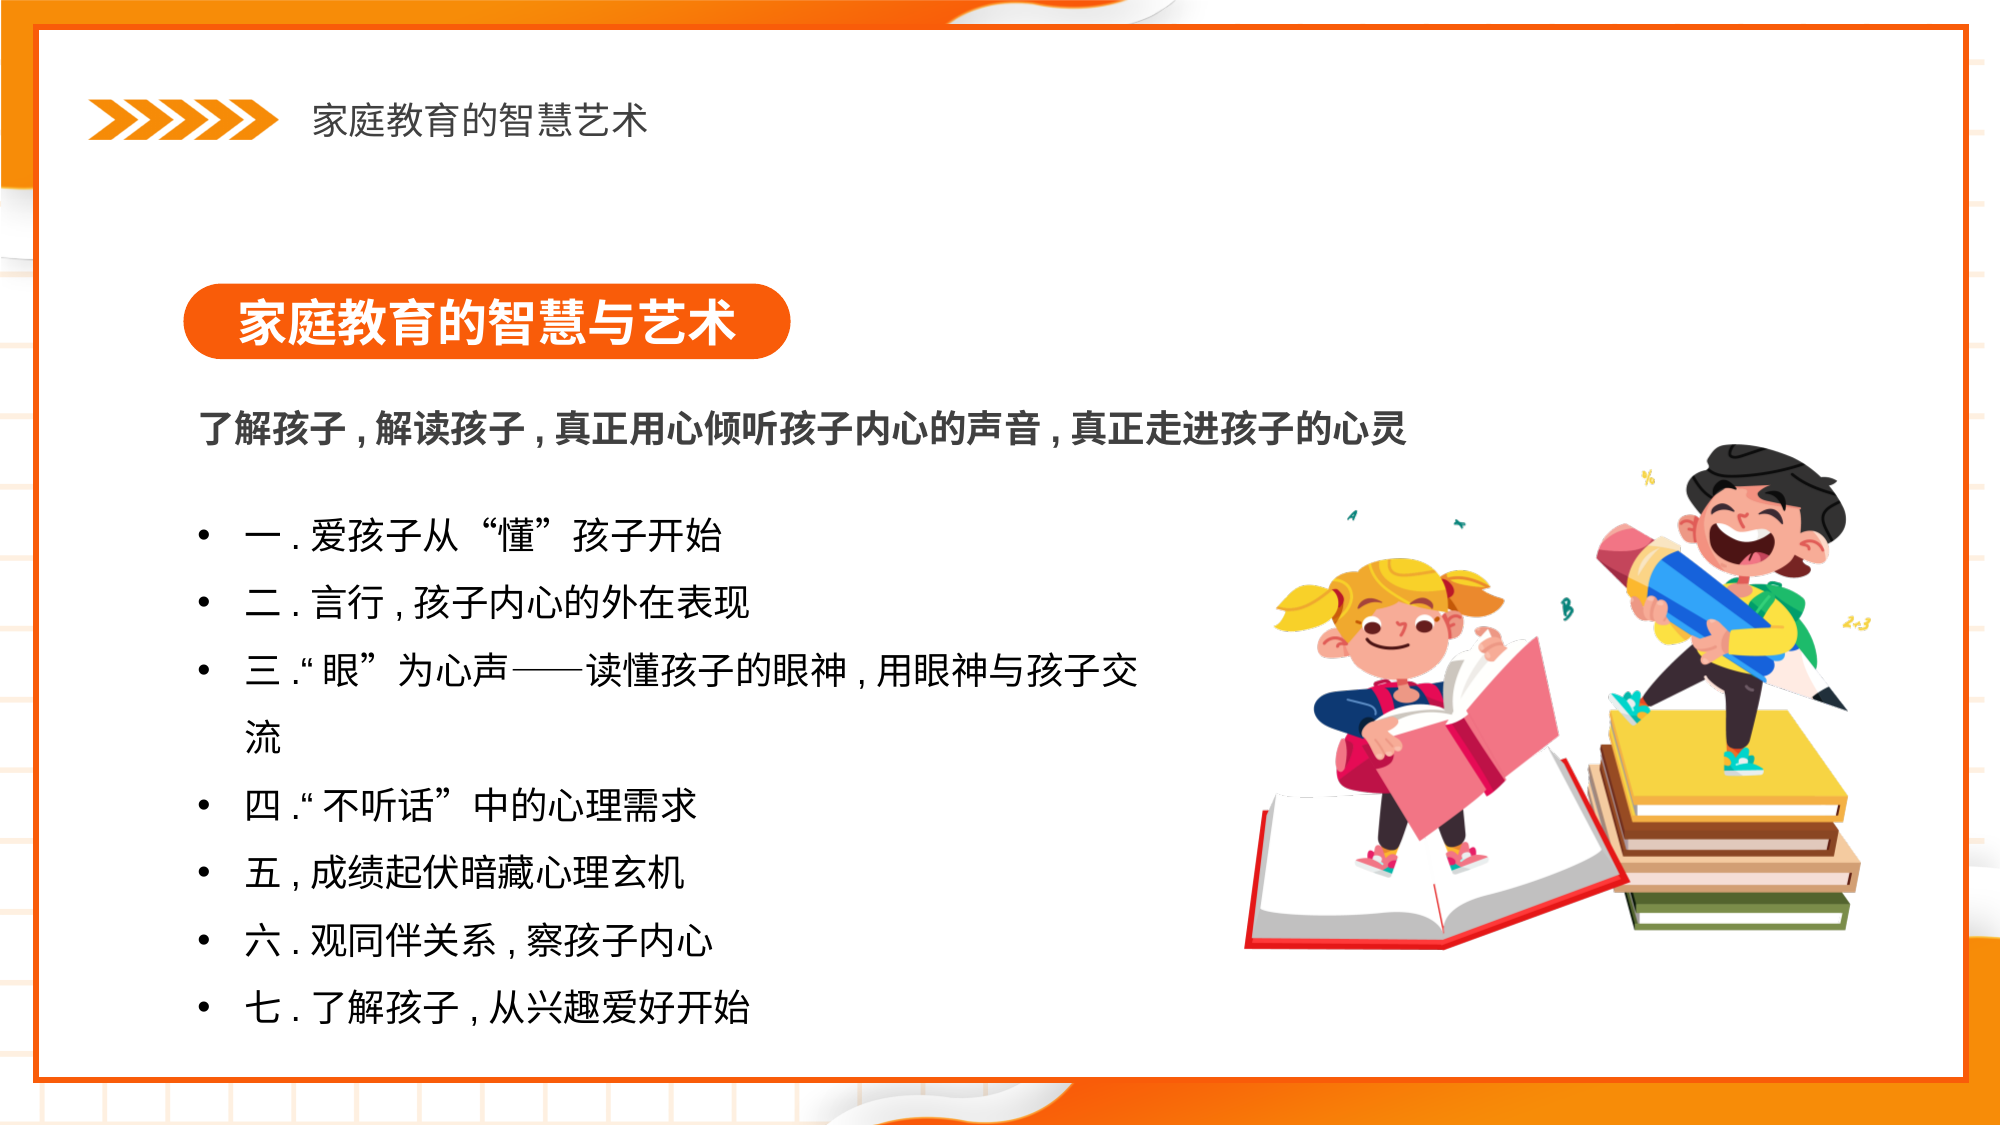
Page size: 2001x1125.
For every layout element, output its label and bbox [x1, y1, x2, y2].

text_box [87, 89, 1297, 150]
picture [0, 0, 2000, 1125]
text_box [182, 388, 1206, 975]
